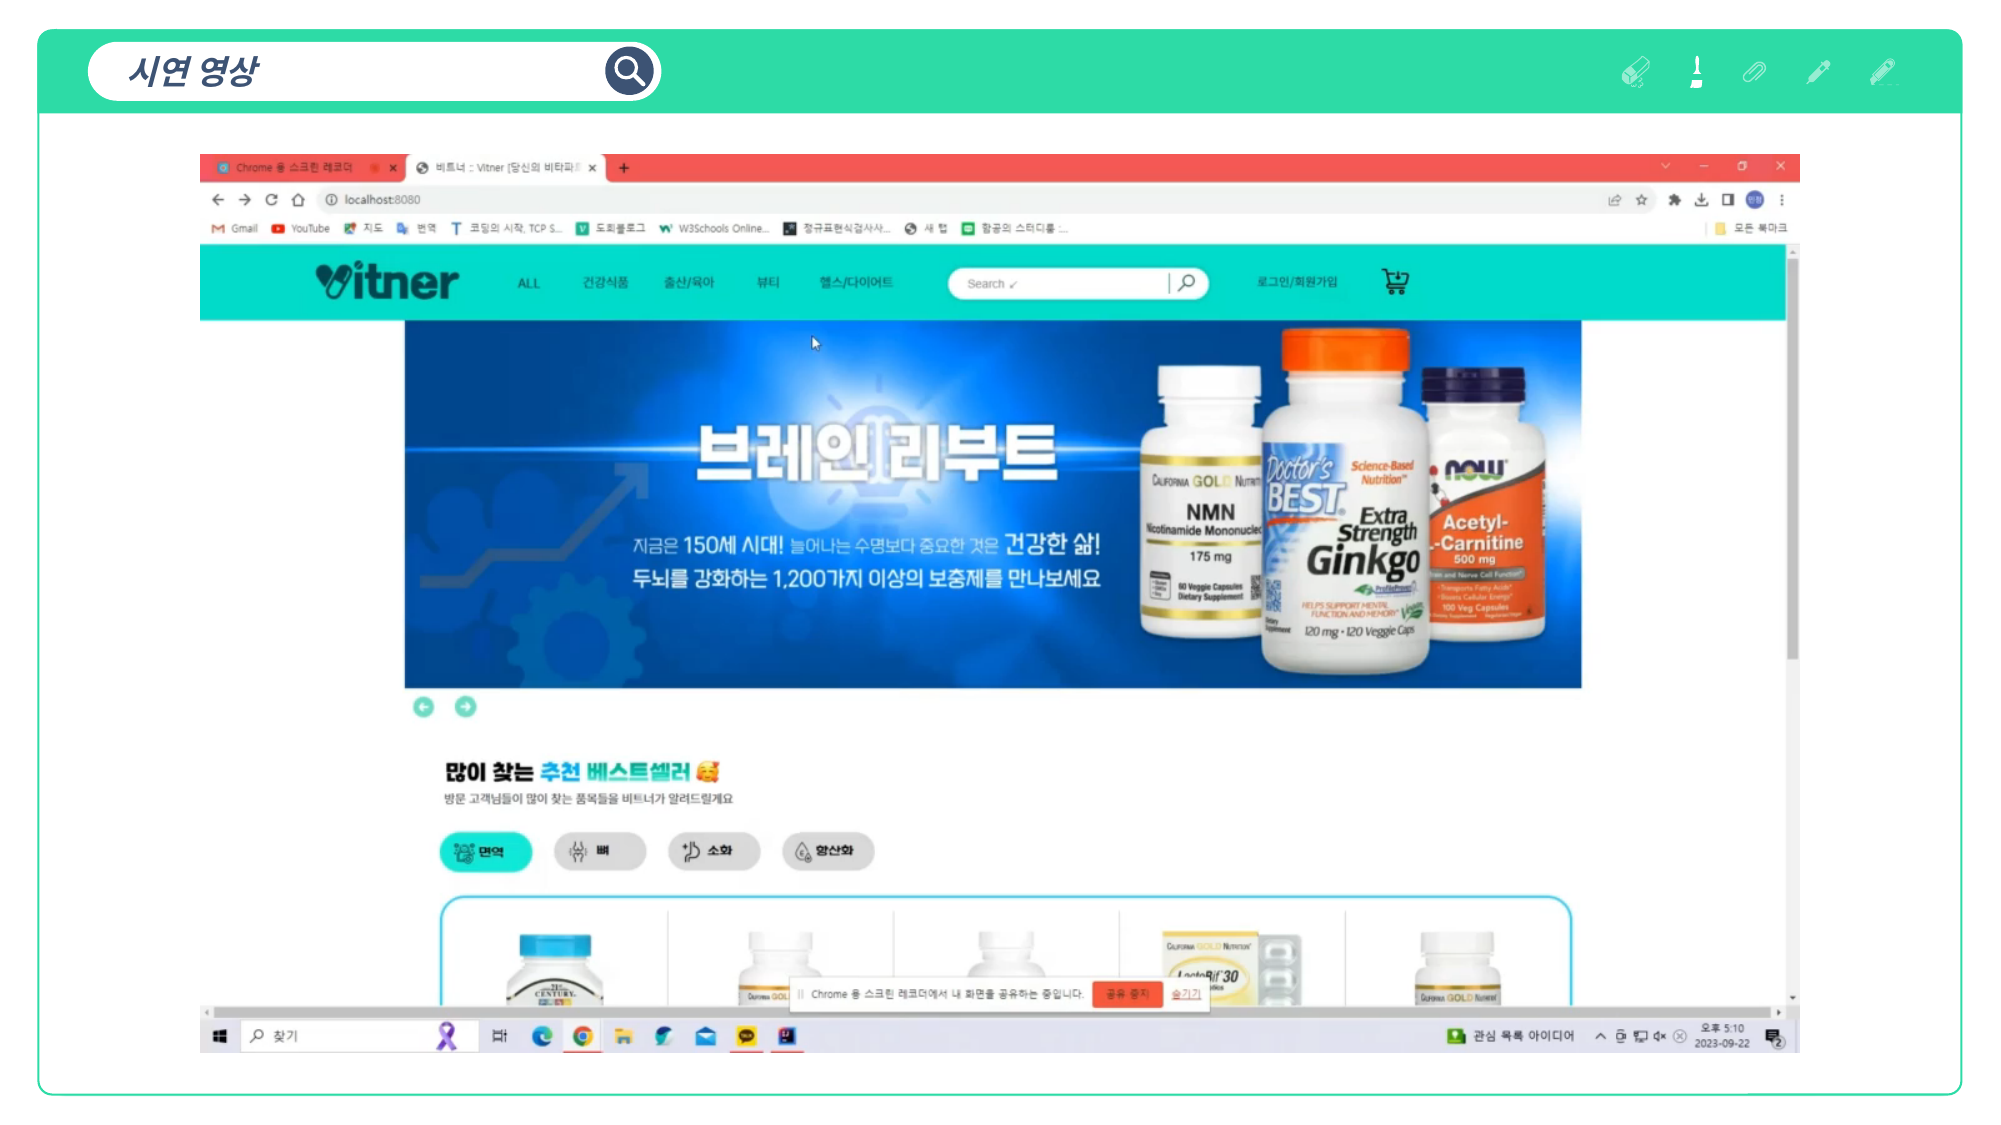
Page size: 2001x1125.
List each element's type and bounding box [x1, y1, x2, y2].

text_box [38, 30, 1962, 1095]
text_box [199, 153, 1801, 1054]
